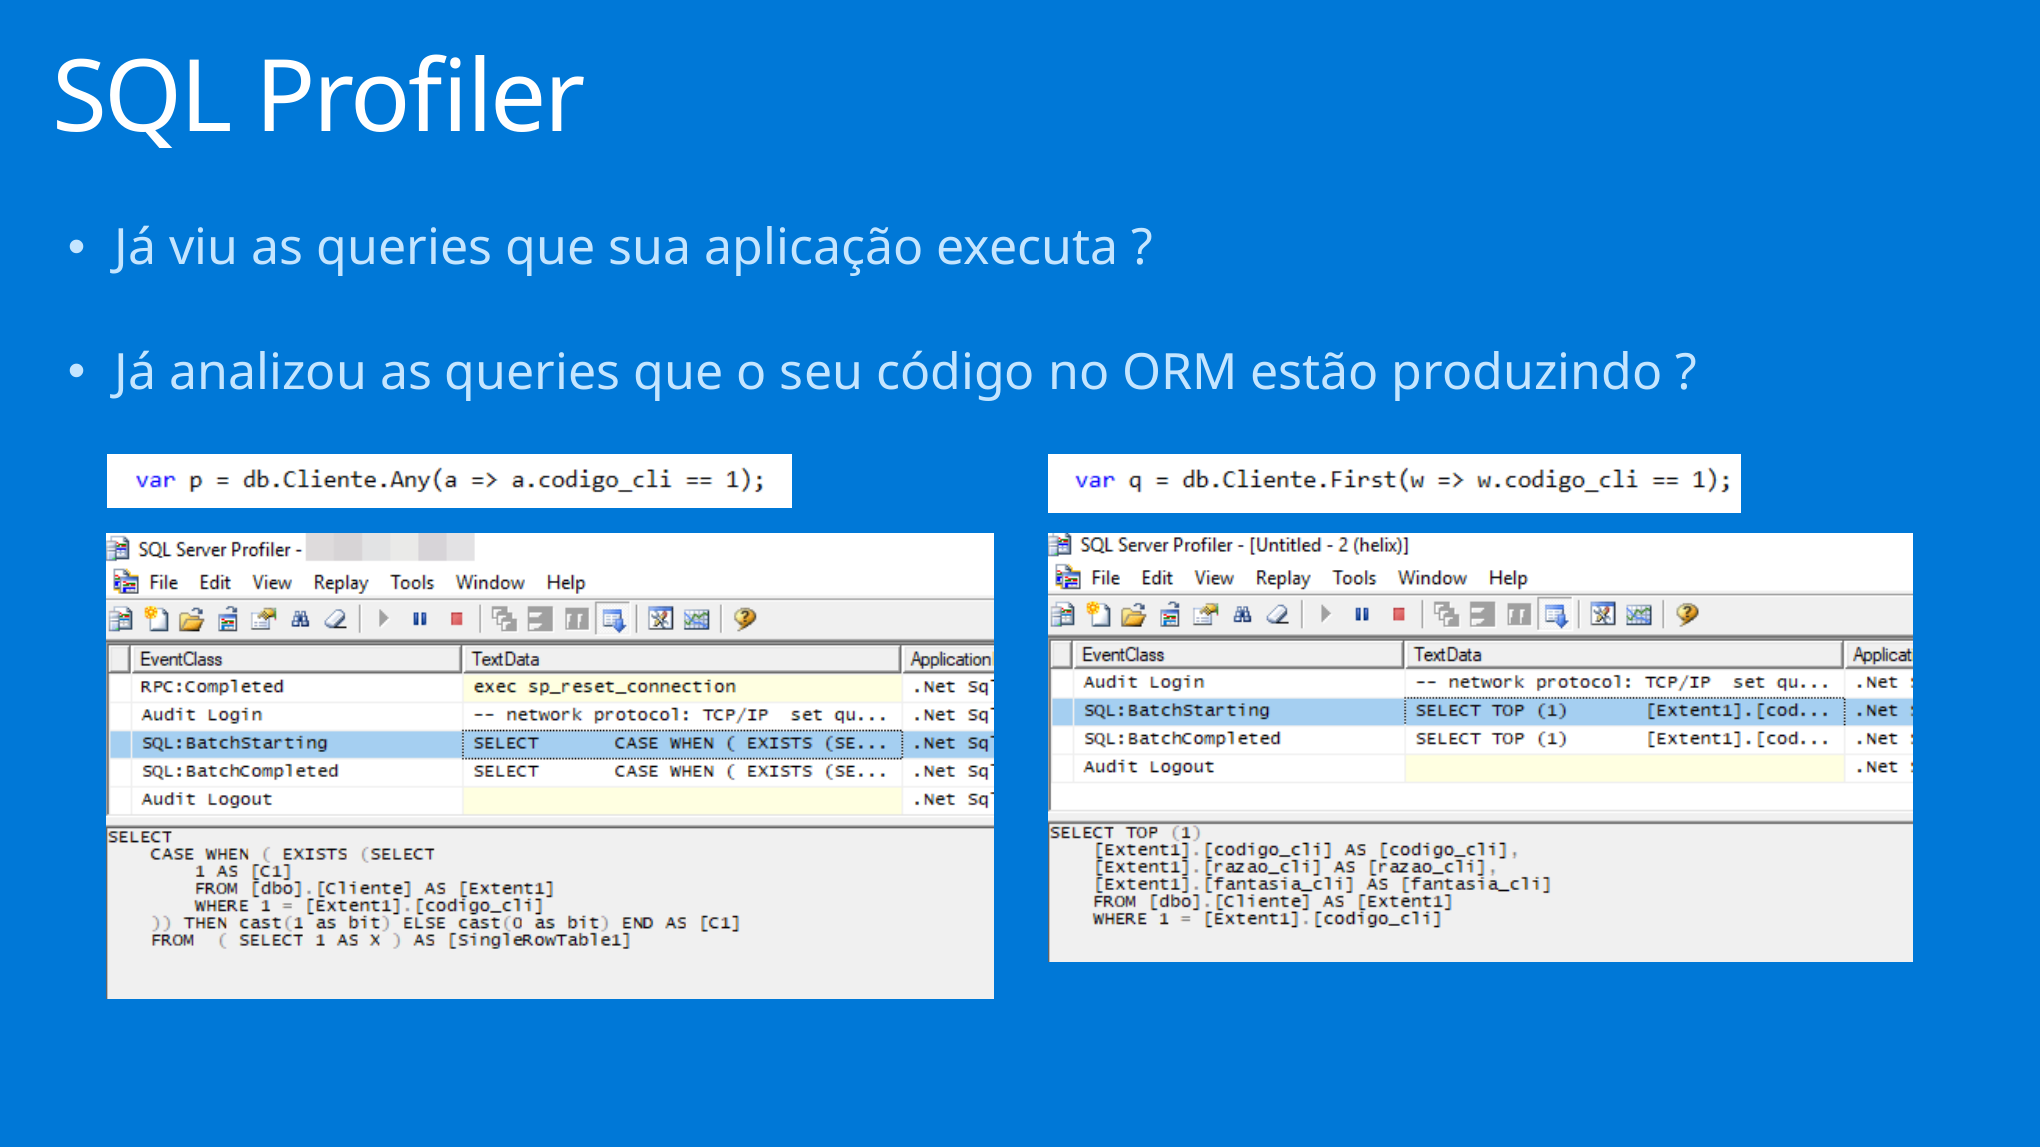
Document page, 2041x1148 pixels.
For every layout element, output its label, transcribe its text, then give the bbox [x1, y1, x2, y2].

picture [1047, 454, 1741, 513]
text_box SQL Profiler [37, 37, 1963, 143]
picture [107, 454, 793, 508]
picture [106, 532, 995, 999]
text_box Visit Já viu as queries que sua aplicação executa ? Já analizou as queries que o seu código no ORM estão produzindo ? [52, 160, 1963, 312]
picture [1047, 533, 1913, 962]
